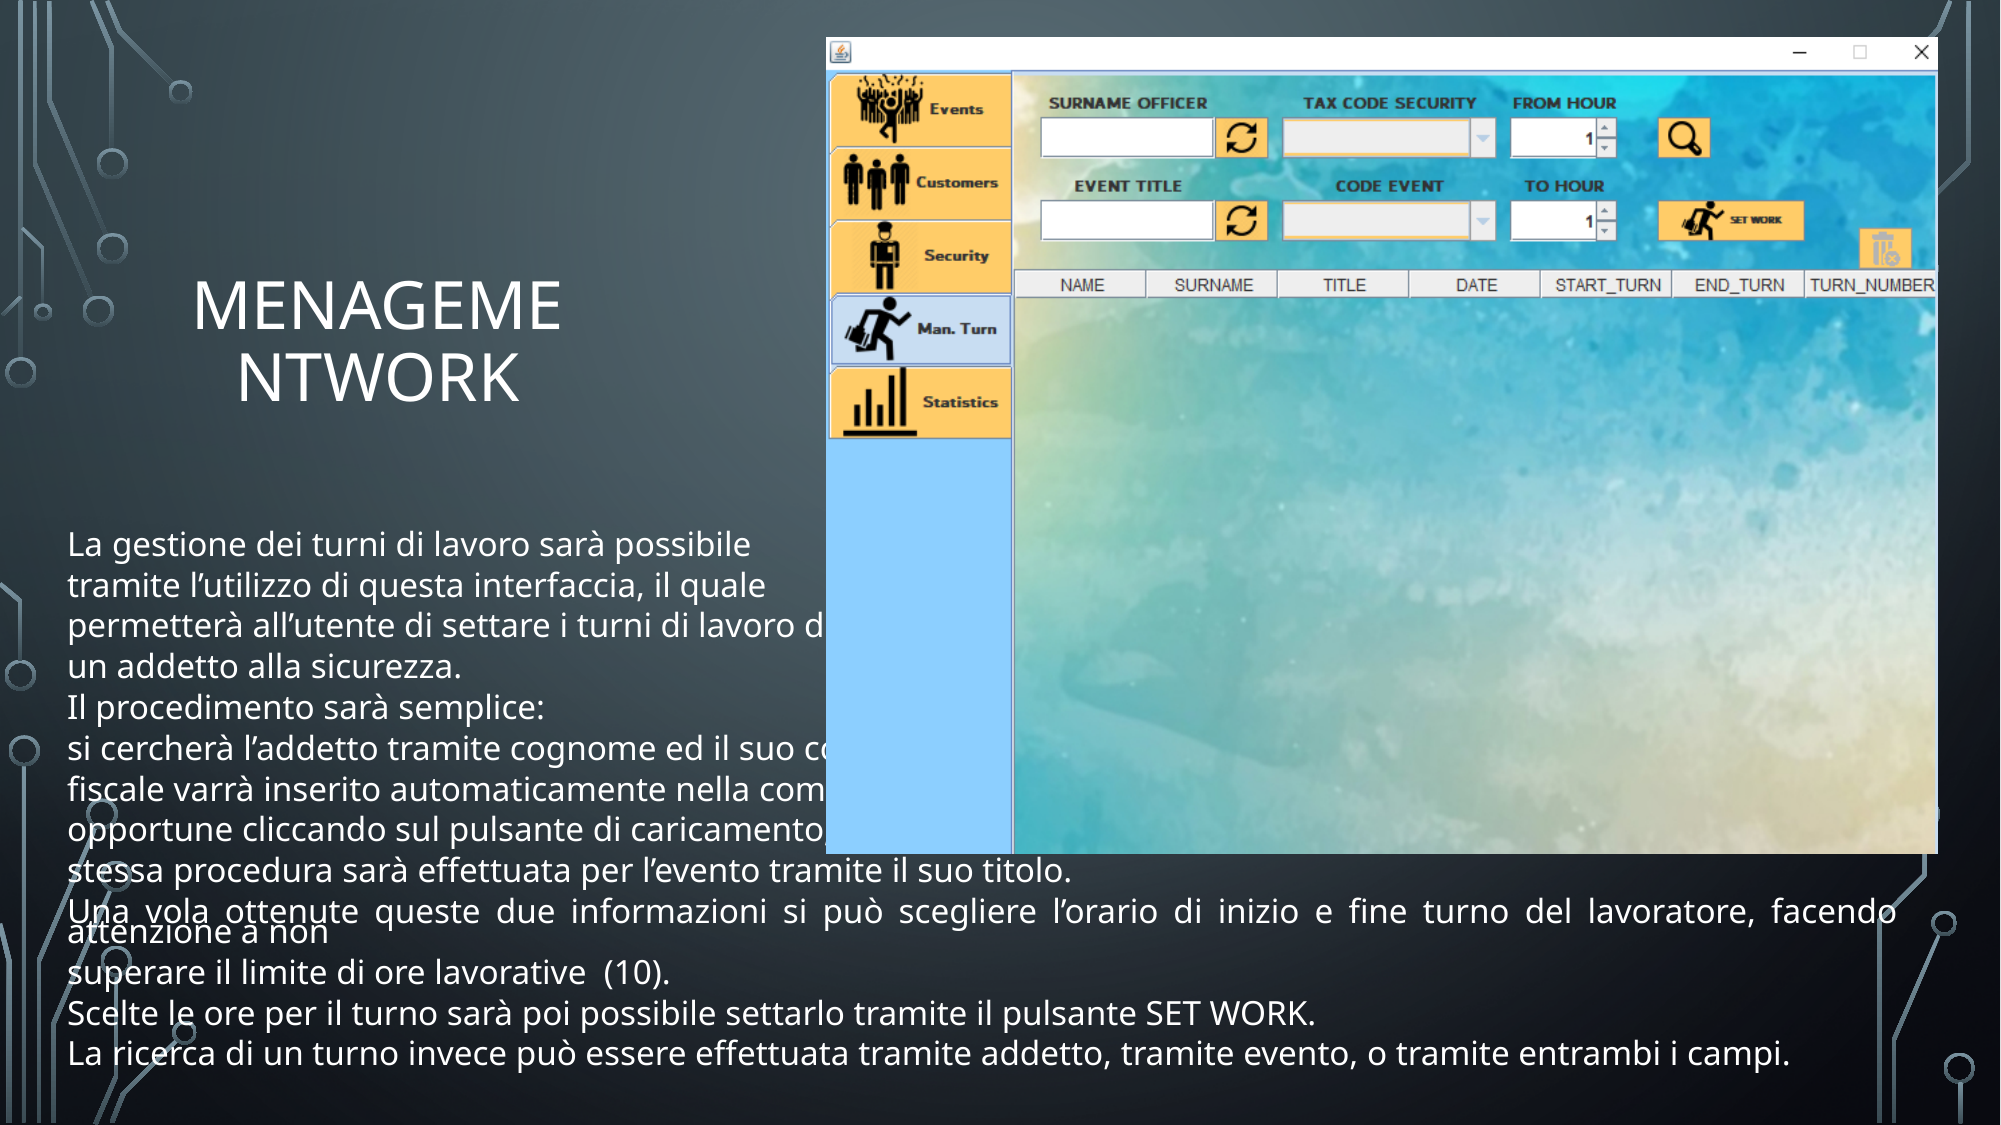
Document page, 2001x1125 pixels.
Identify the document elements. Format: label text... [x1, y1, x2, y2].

picture [825, 36, 1938, 854]
list La gestione dei turni di lavoro sarà possibile tramite l’utilizzo di questa interfaccia, il quale permetterà all’utente di settare i turni di lavoro di un addetto alla sicurezza. Il procedimento sarà semplice: si cercherà l’addetto tramite cognome ed il suo codifce fiscale varrà inserito automaticamente nella combobox opportune cliccando sul pulsante di caricamento; stessa procedura sarà effettuata per l’evento tramite il suo titolo. Una vola ottenute queste due informazioni si può scegliere l’orario di inizio e fine turno del lavoratore, facendo attenzione a non superare il limite di ore lavorative (10). Scelte le ore per il turno sarà poi possibile settarlo tramite il pulsante SET WORK. La ricerca di un turno invece può essere effettuata tramite addetto, tramite evento, o tramite entrambi i campi. [52, 567, 1916, 1103]
title MENAGEMENTWORK [158, 197, 597, 490]
